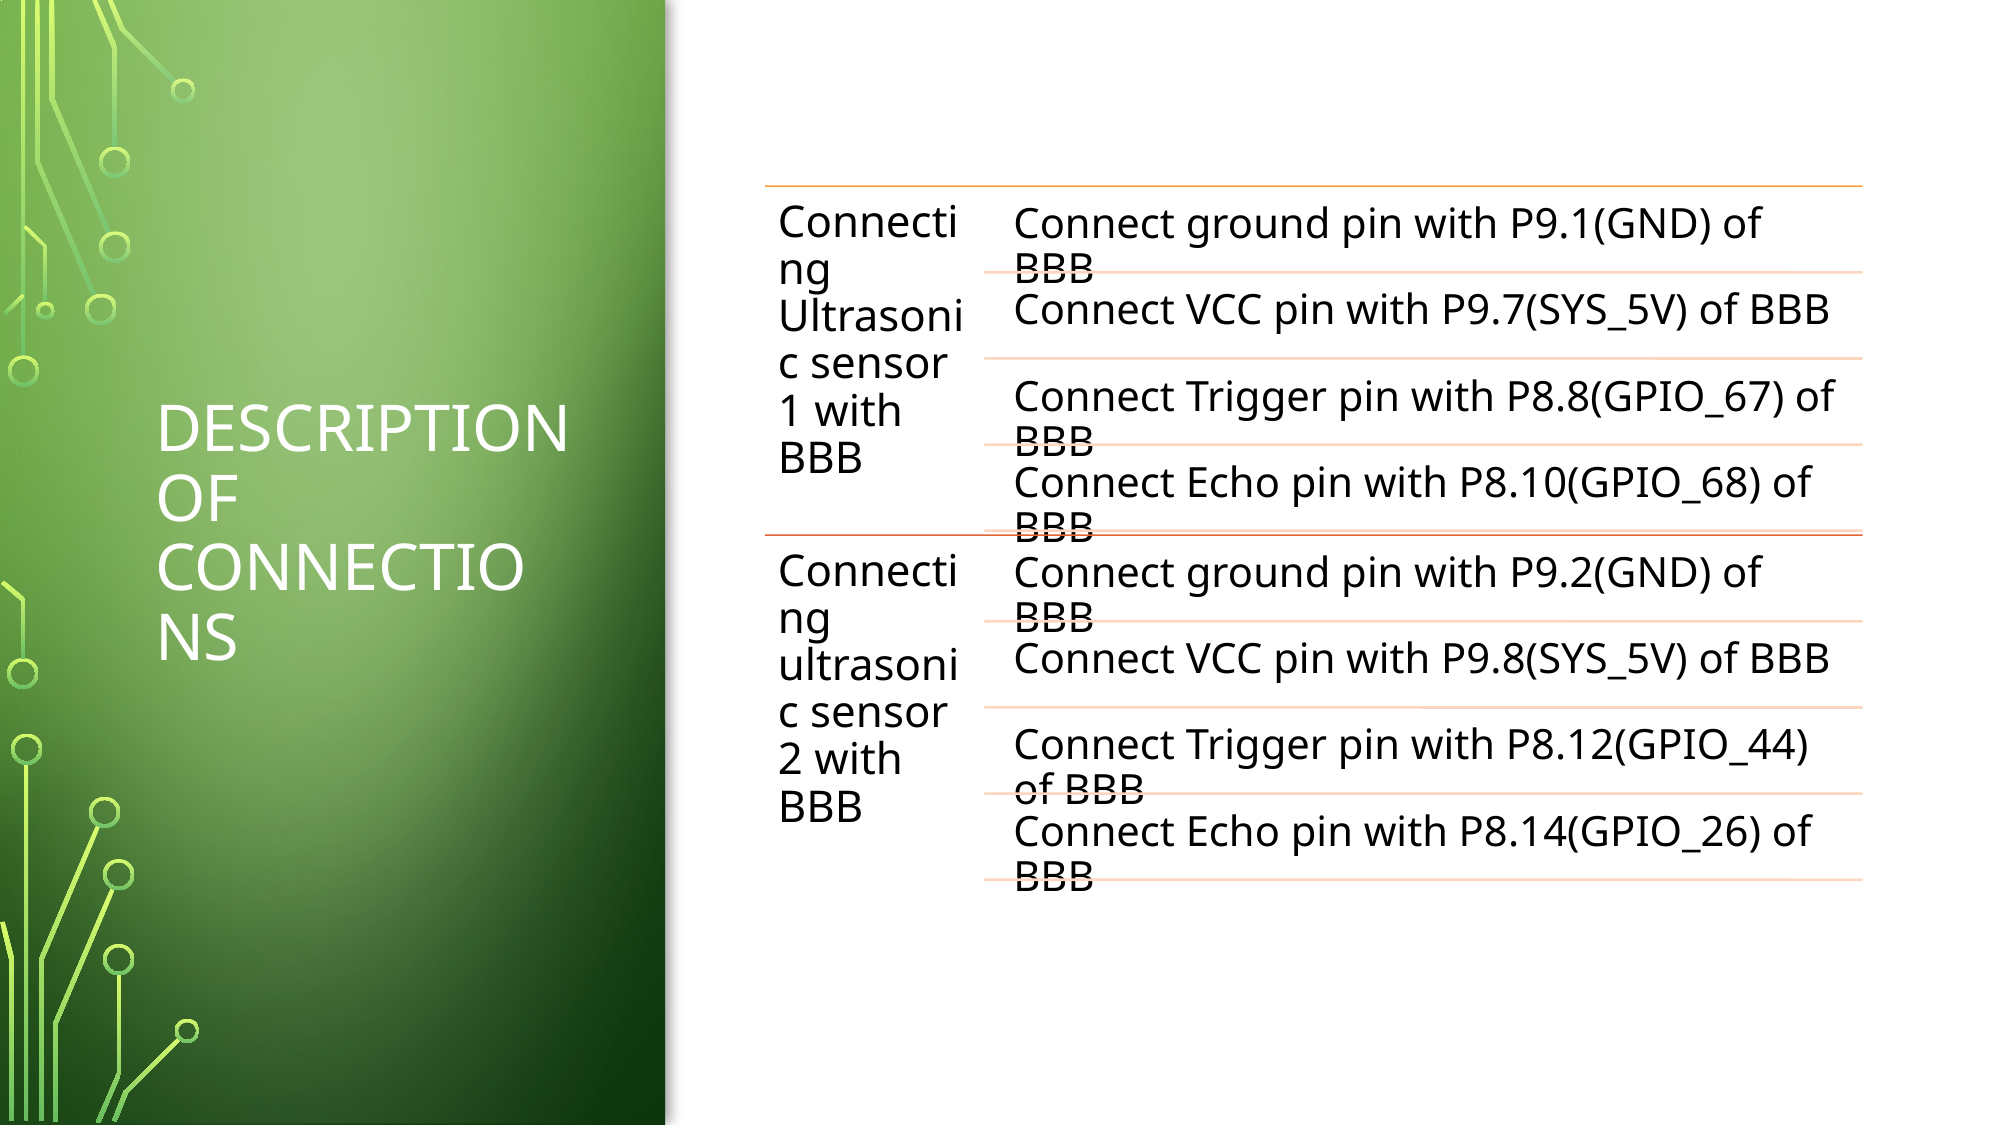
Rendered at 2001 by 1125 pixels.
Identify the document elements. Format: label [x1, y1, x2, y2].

picture [0, 0, 667, 1125]
text_box [678, 0, 2000, 1125]
list [764, 185, 1863, 885]
